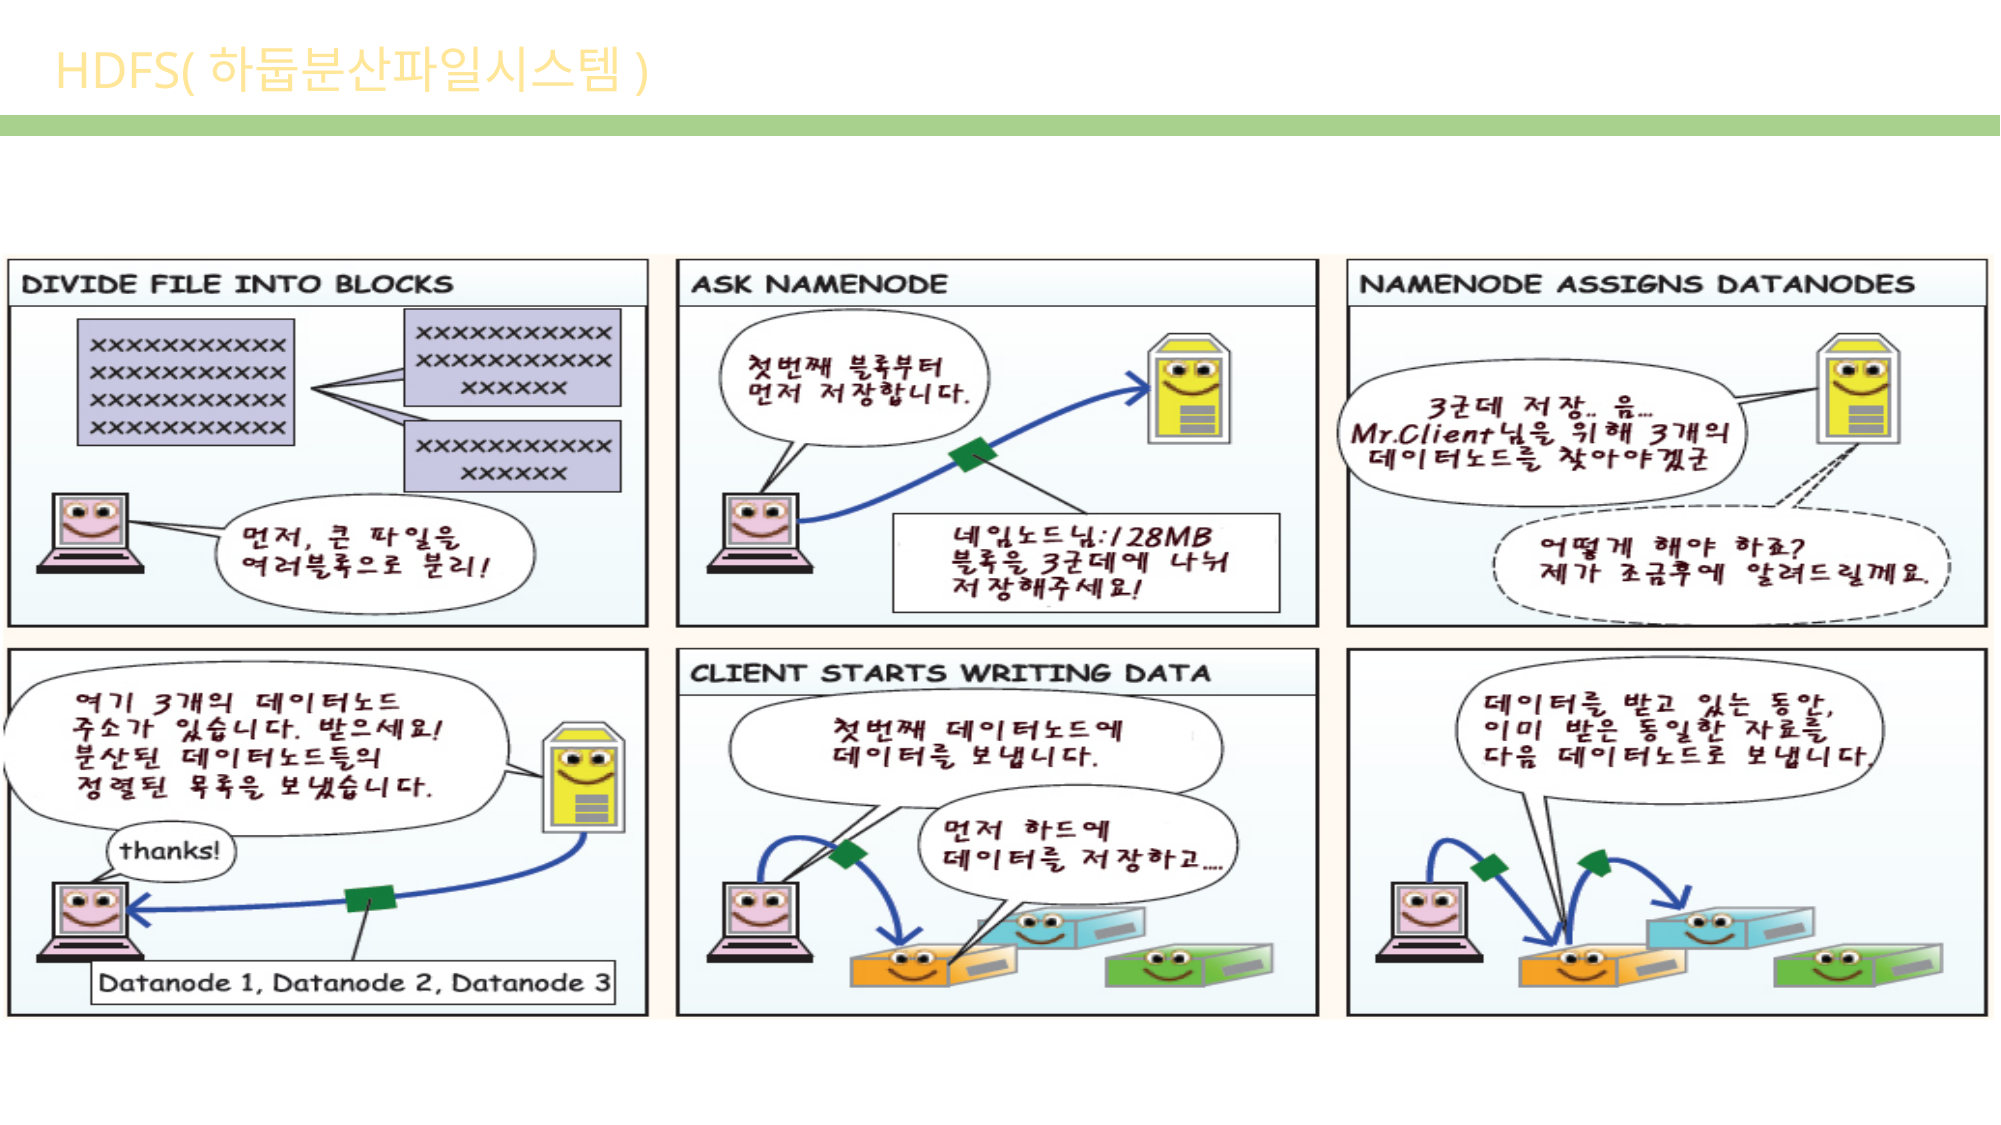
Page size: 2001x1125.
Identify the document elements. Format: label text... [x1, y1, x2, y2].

title HDFS(하둡분산파일시스템) [39, 19, 1757, 115]
picture [0, 217, 2000, 1059]
